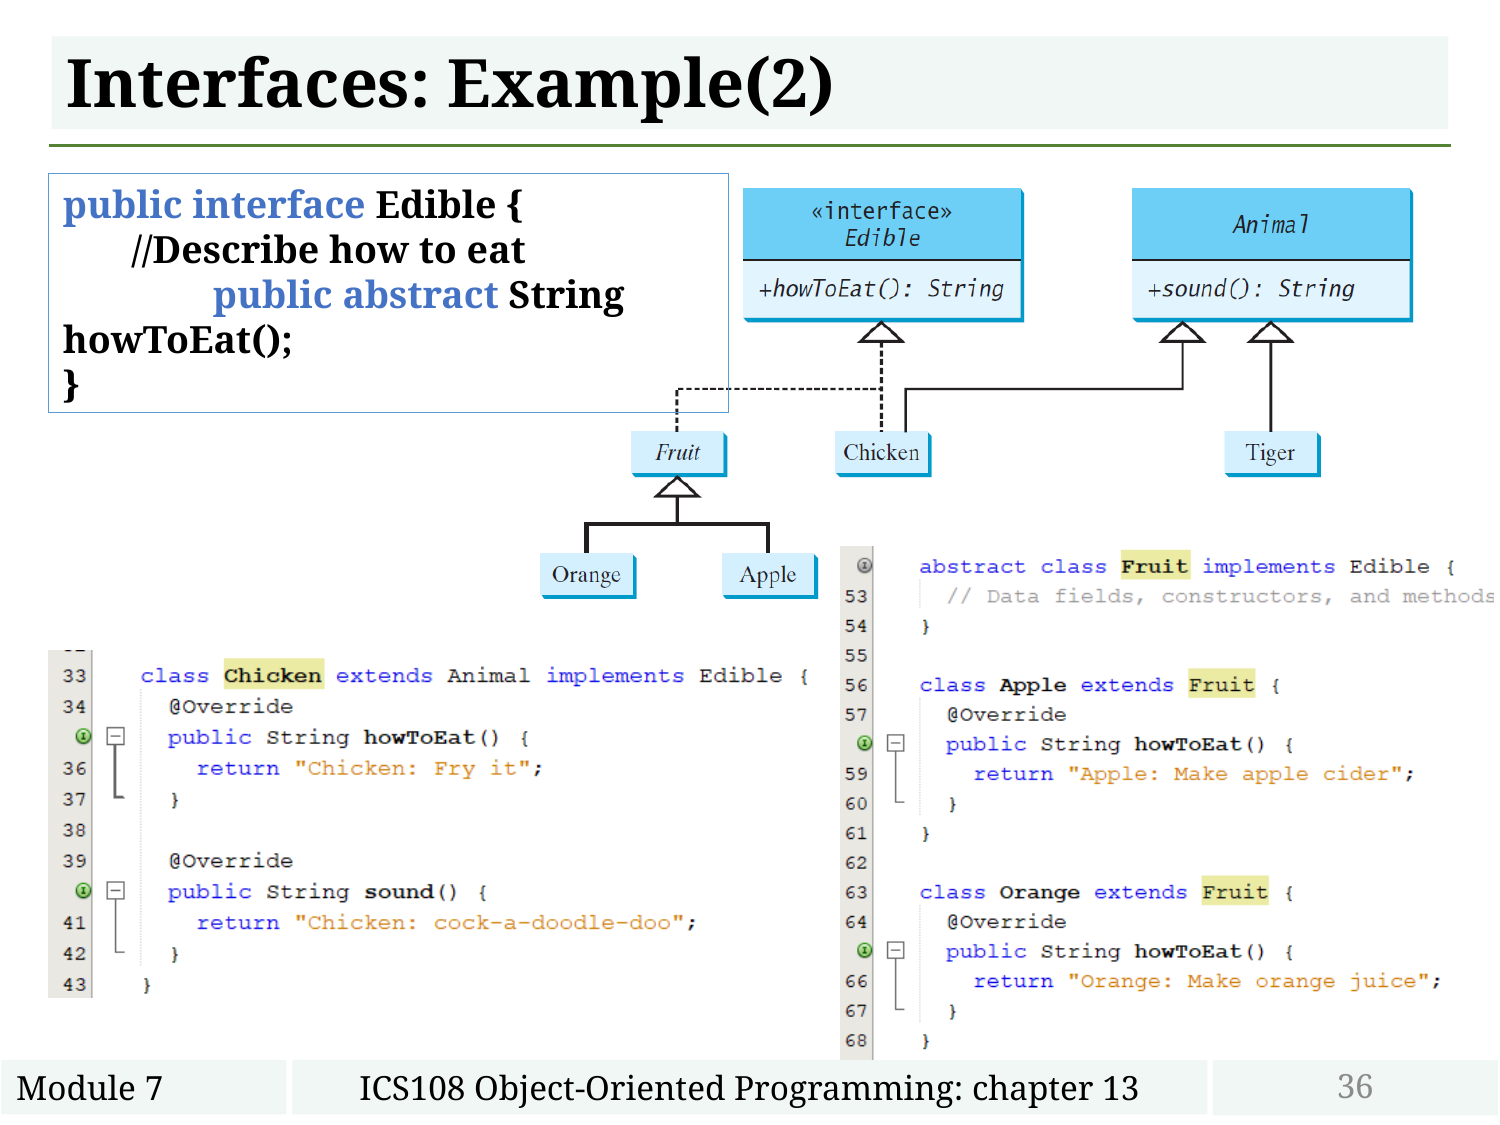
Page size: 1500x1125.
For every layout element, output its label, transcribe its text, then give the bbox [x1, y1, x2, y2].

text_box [528, 173, 1426, 607]
slide_number 36 [1212, 1059, 1498, 1116]
picture [840, 546, 1494, 1060]
picture [48, 650, 814, 998]
text_box public interface Edible { //Describe how to eat public abstract String howToEat(); } [48, 173, 528, 413]
title Interfaces: Example(2) [51, 36, 1449, 130]
